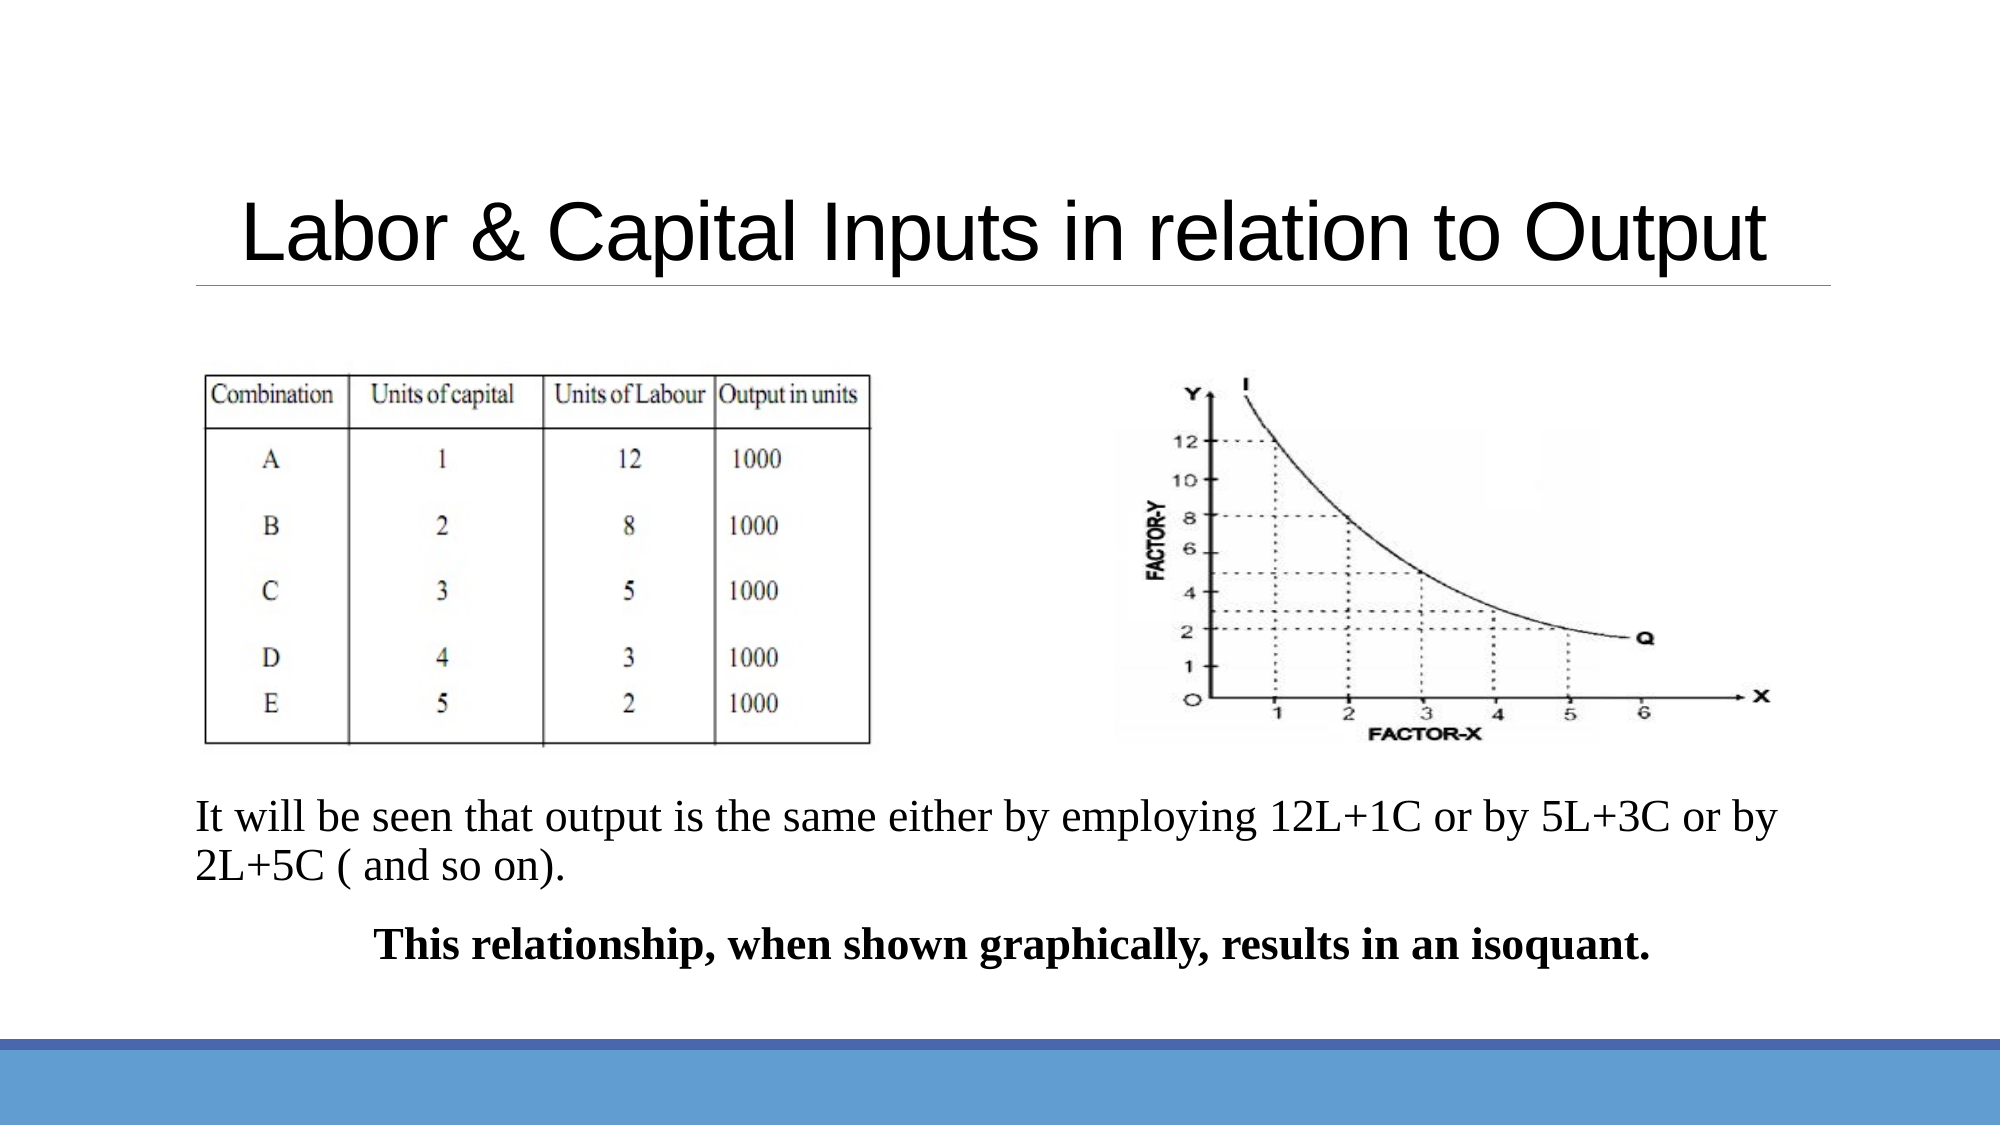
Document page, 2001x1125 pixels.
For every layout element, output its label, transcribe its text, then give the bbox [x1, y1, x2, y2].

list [1113, 361, 1793, 764]
text_box [0, 1038, 2000, 1051]
text_box [0, 1051, 2000, 1125]
title Labor & Capital Inputs in relation to Output [180, 47, 1830, 285]
picture [195, 360, 887, 762]
list It will be seen that output is the same either by employing 12L+1C or by 5L+3C or by 2L+5C ( and so on). This relationship, when shown graphically, results in an isoquant. [180, 784, 1830, 1001]
